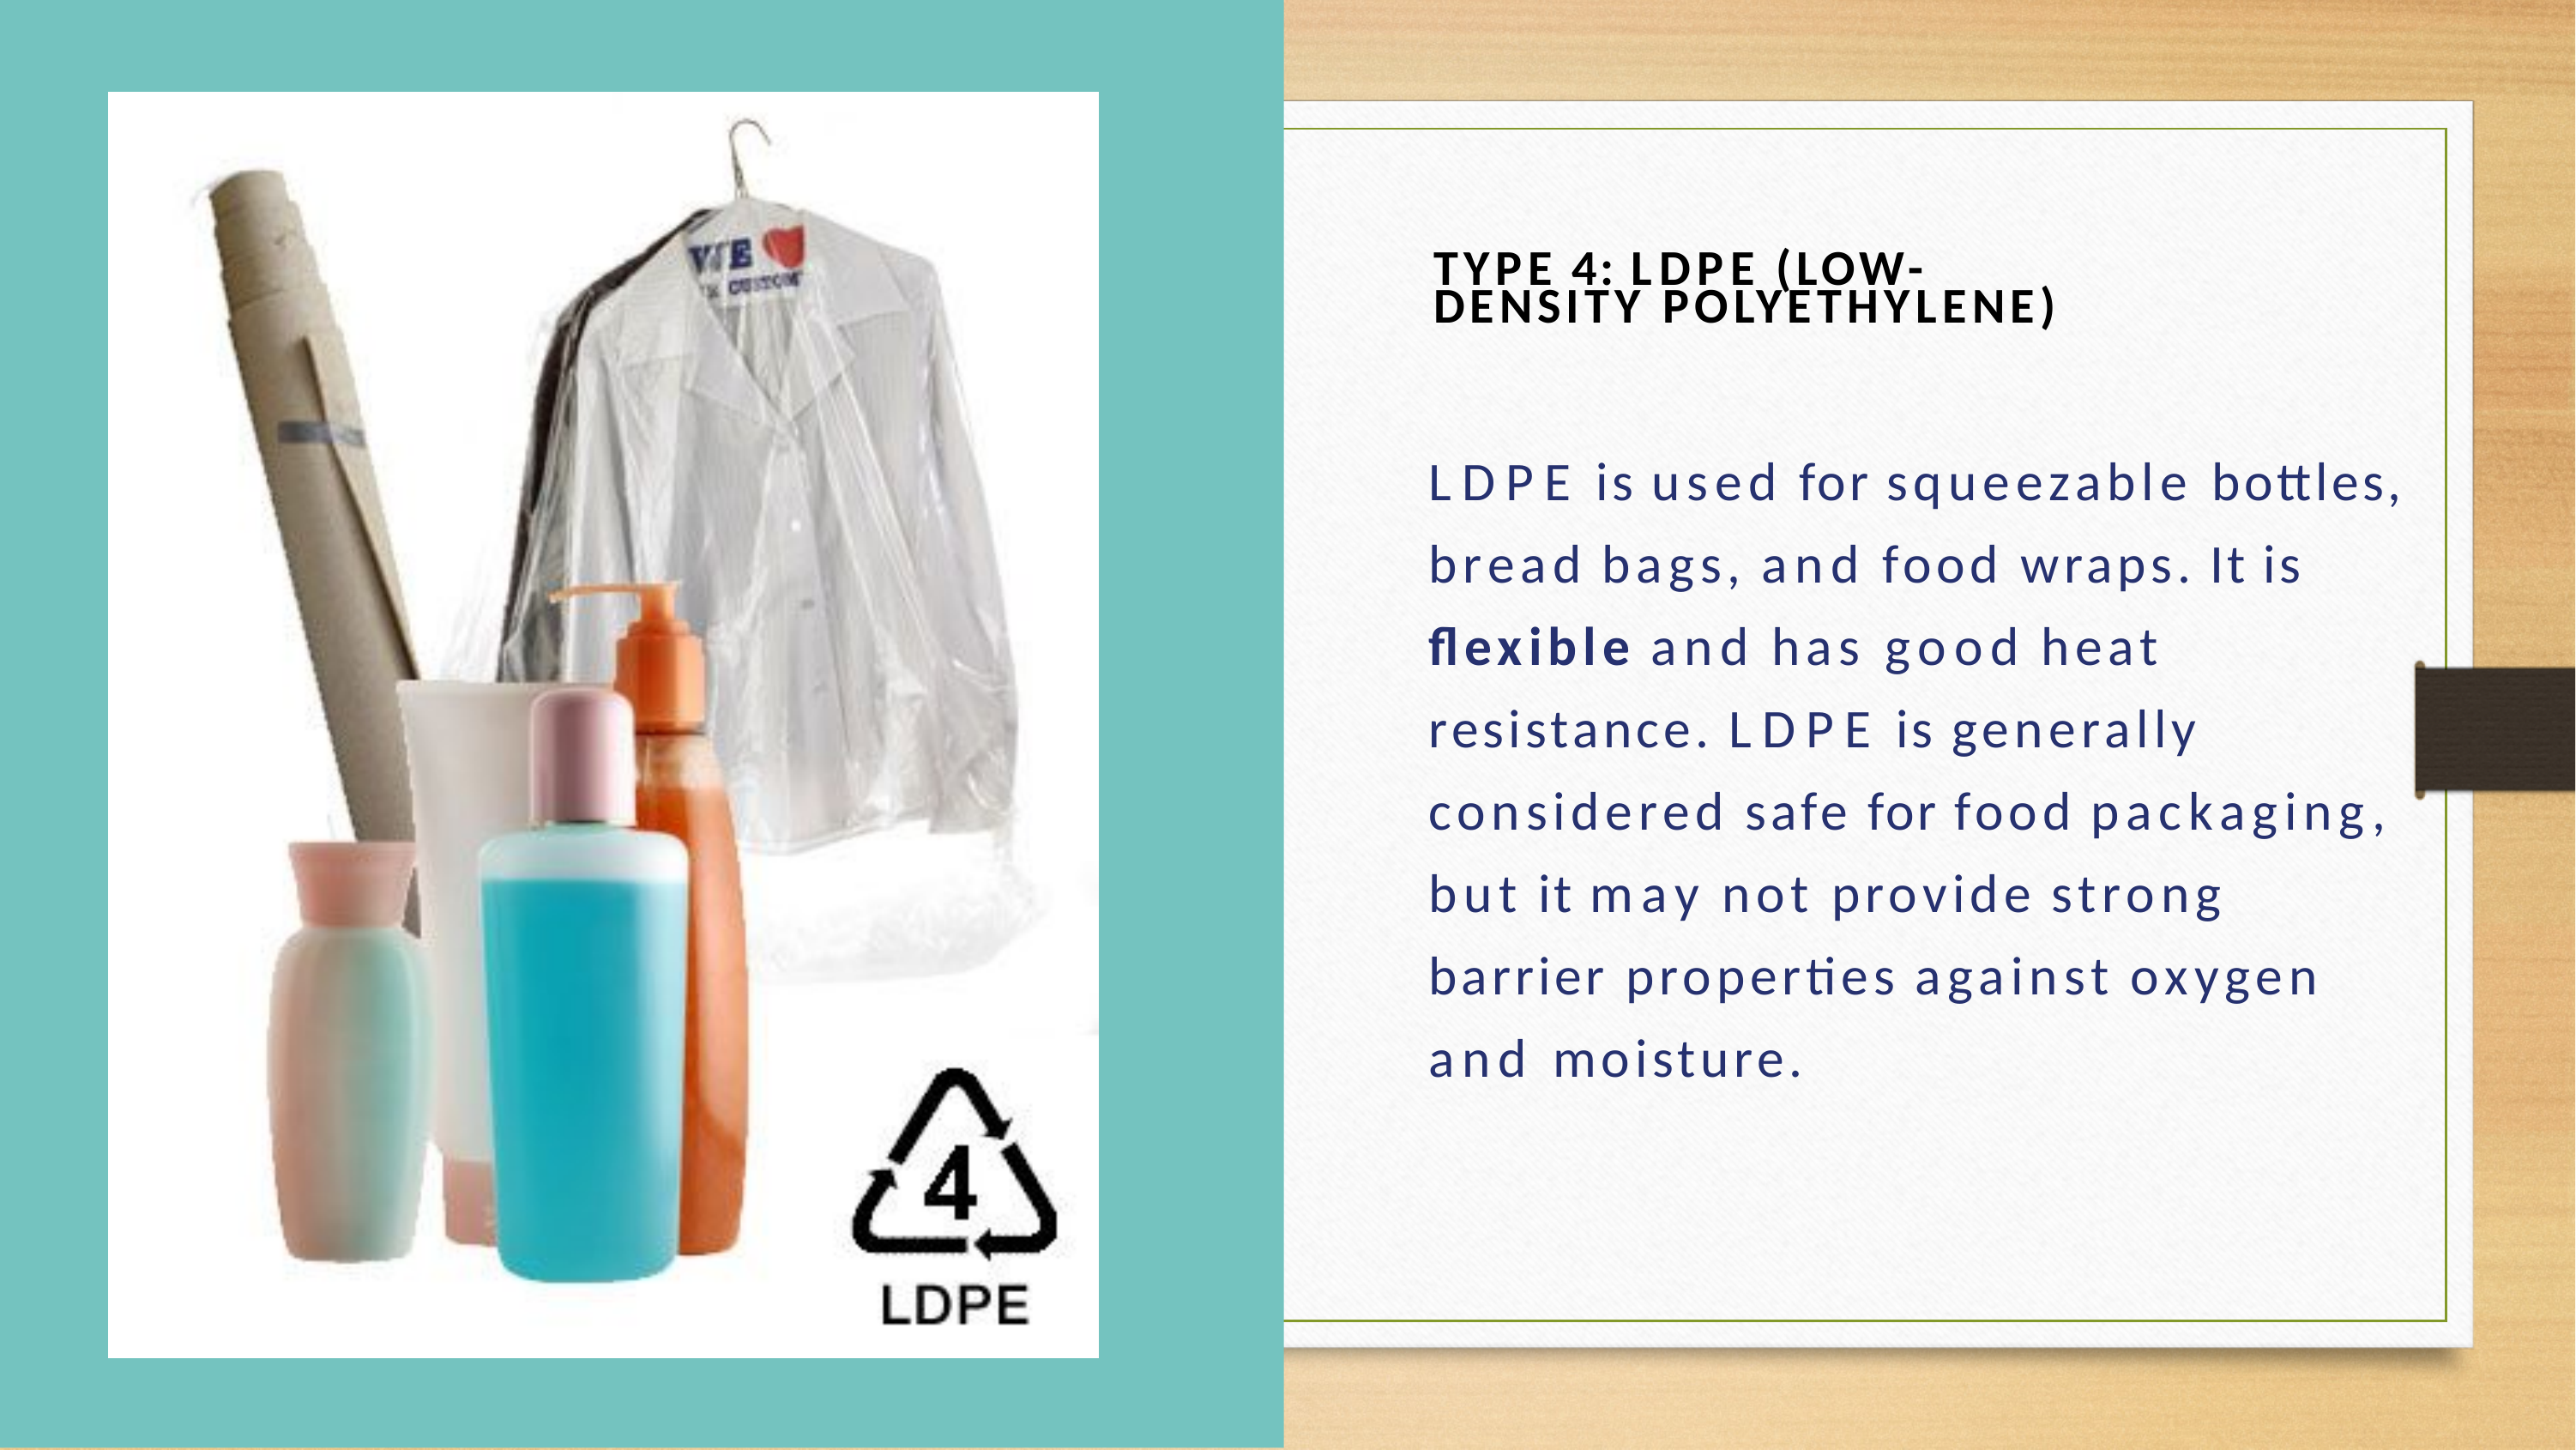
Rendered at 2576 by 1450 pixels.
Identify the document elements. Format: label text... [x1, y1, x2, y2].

picture [0, 0, 2576, 1450]
picture [107, 92, 1099, 1358]
text_box [0, 0, 1284, 1448]
text_box TYPE 4: LDPE (LOW-DENSITY POLYETHYLENE) LDPE is used for squeezable bottles, bread bags, and food wraps. It is ﬂexible and has good heat resistance. LDPE is generally considered safe for food packaging, but it may not provide strong barrier properties against oxygen and moisture. [1427, 248, 2414, 1089]
